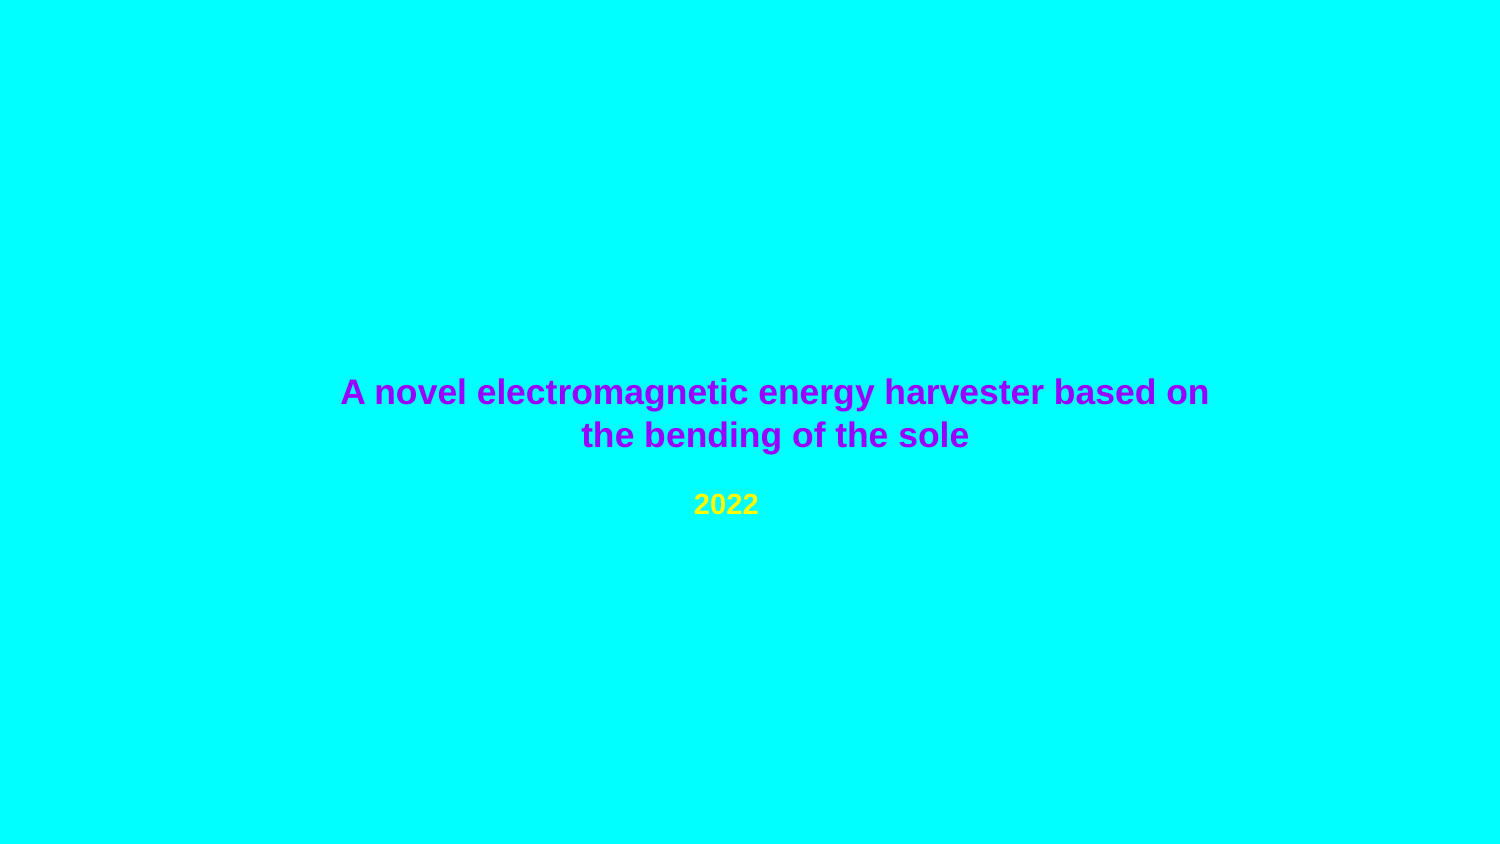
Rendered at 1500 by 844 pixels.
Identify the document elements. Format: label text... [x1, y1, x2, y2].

text_box 2022 [678, 470, 780, 536]
text_box A novel electromagnetic energy harvester based on the bending of the sole [313, 354, 1238, 470]
